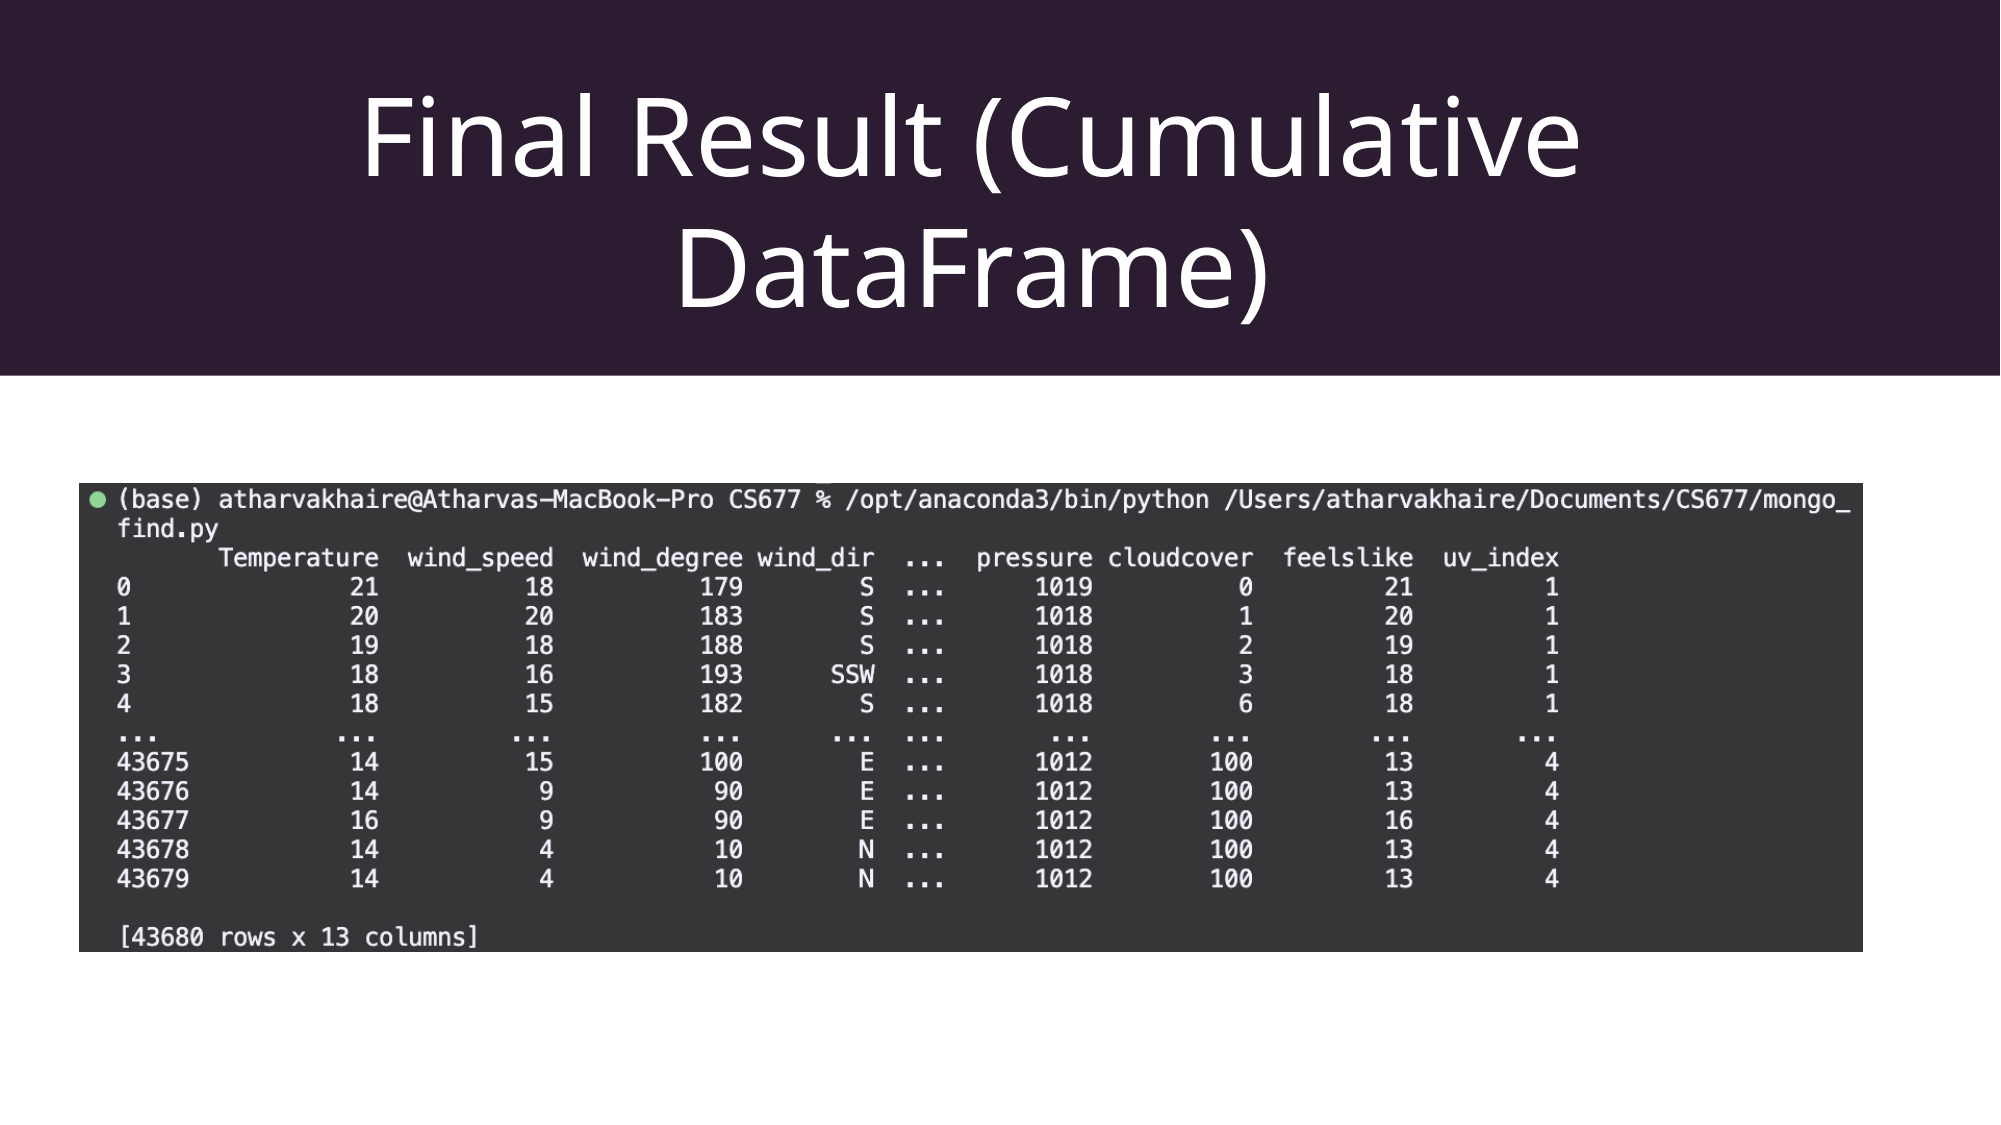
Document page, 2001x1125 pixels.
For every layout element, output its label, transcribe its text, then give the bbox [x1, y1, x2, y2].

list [79, 483, 1863, 953]
title Final Result (Cumulative DataFrame) [79, 59, 1863, 337]
